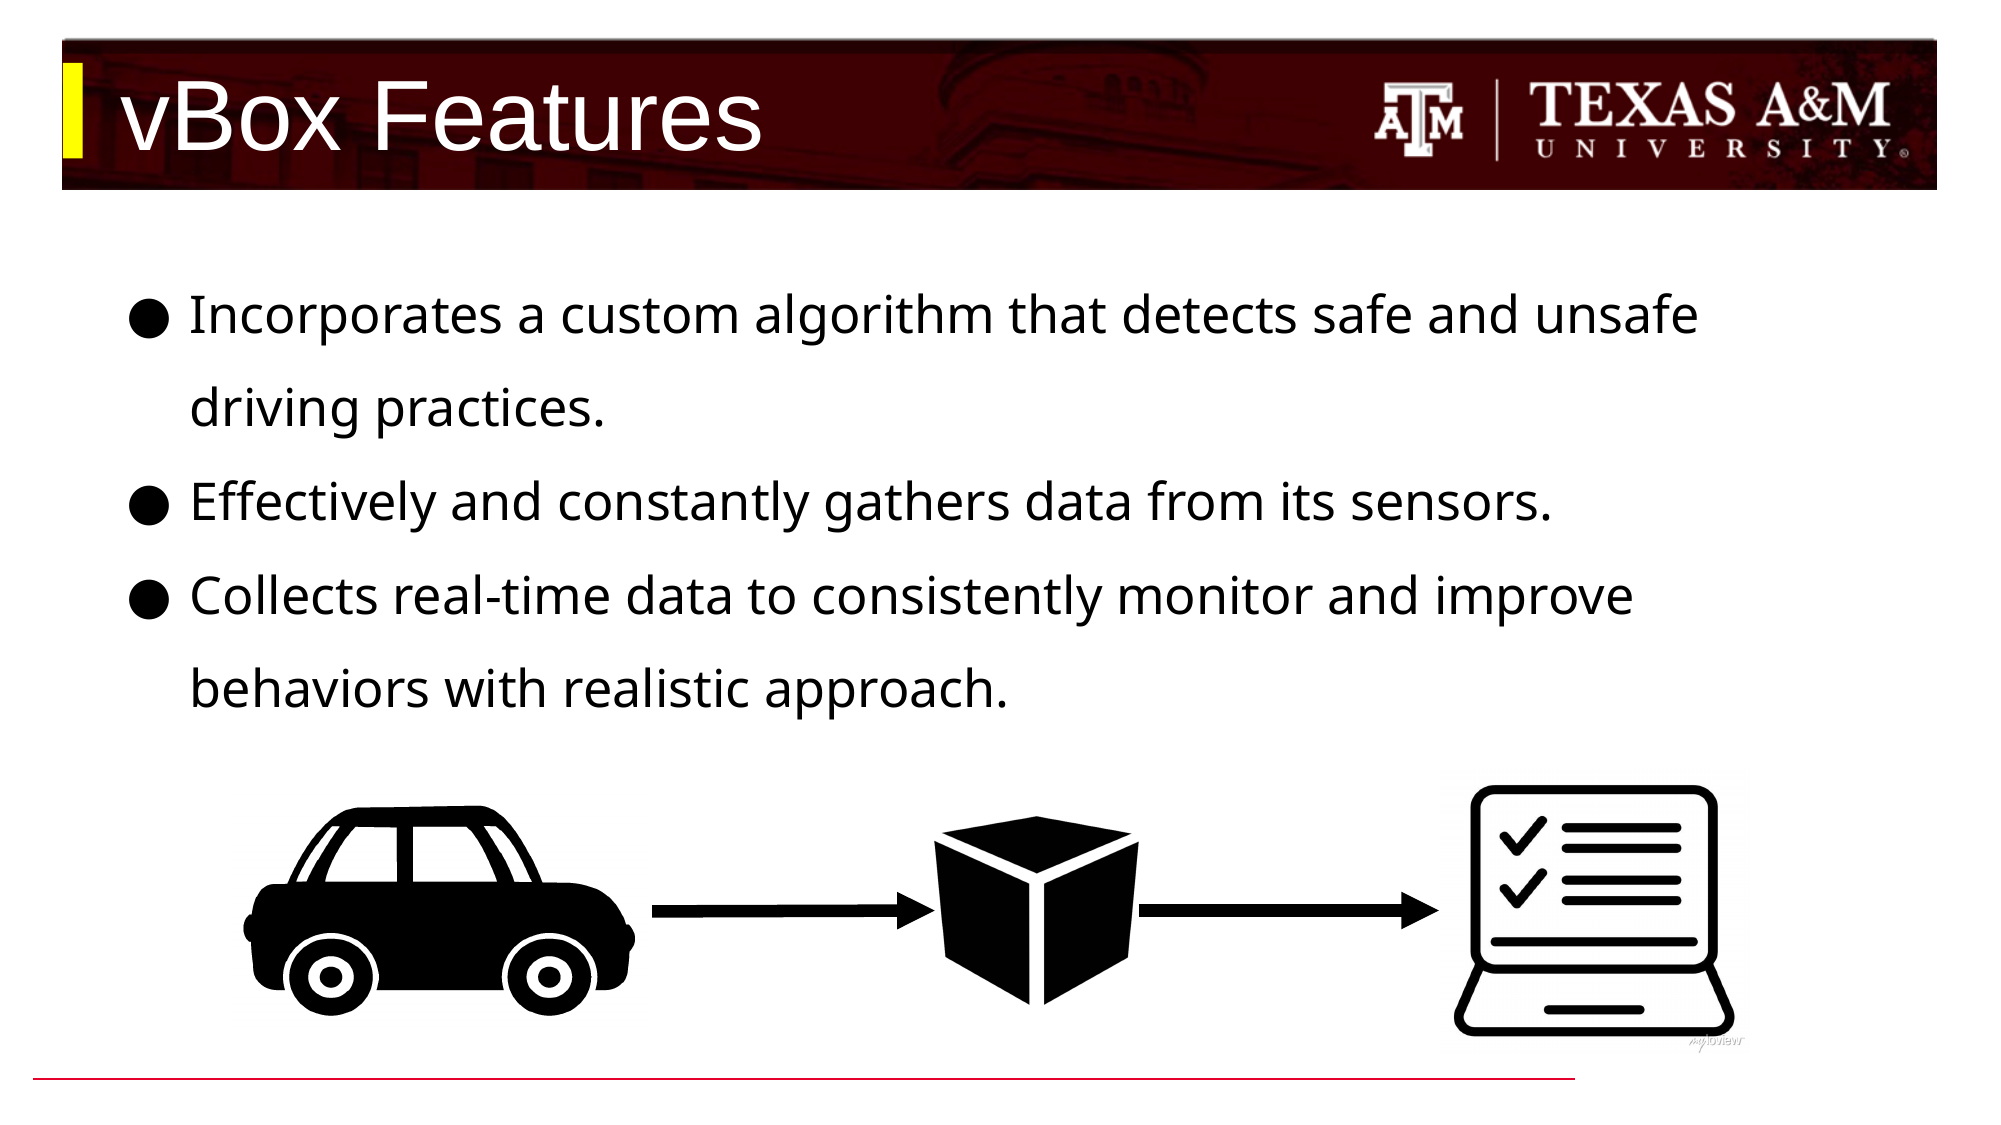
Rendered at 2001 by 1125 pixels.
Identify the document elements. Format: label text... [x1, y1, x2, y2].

picture [229, 794, 650, 1027]
list Incorporates a custom algorithm that detects safe and unsafe driving practices. Effectively and constantly gathers data from its sensors. Collects real-time data to consistently monitor and improve behaviors with realistic approach. [99, 242, 1895, 768]
picture [934, 816, 1139, 1005]
picture [1438, 767, 1750, 1054]
title vBox Features [105, 16, 1367, 205]
picture [1367, 37, 1937, 190]
picture [62, 37, 105, 190]
